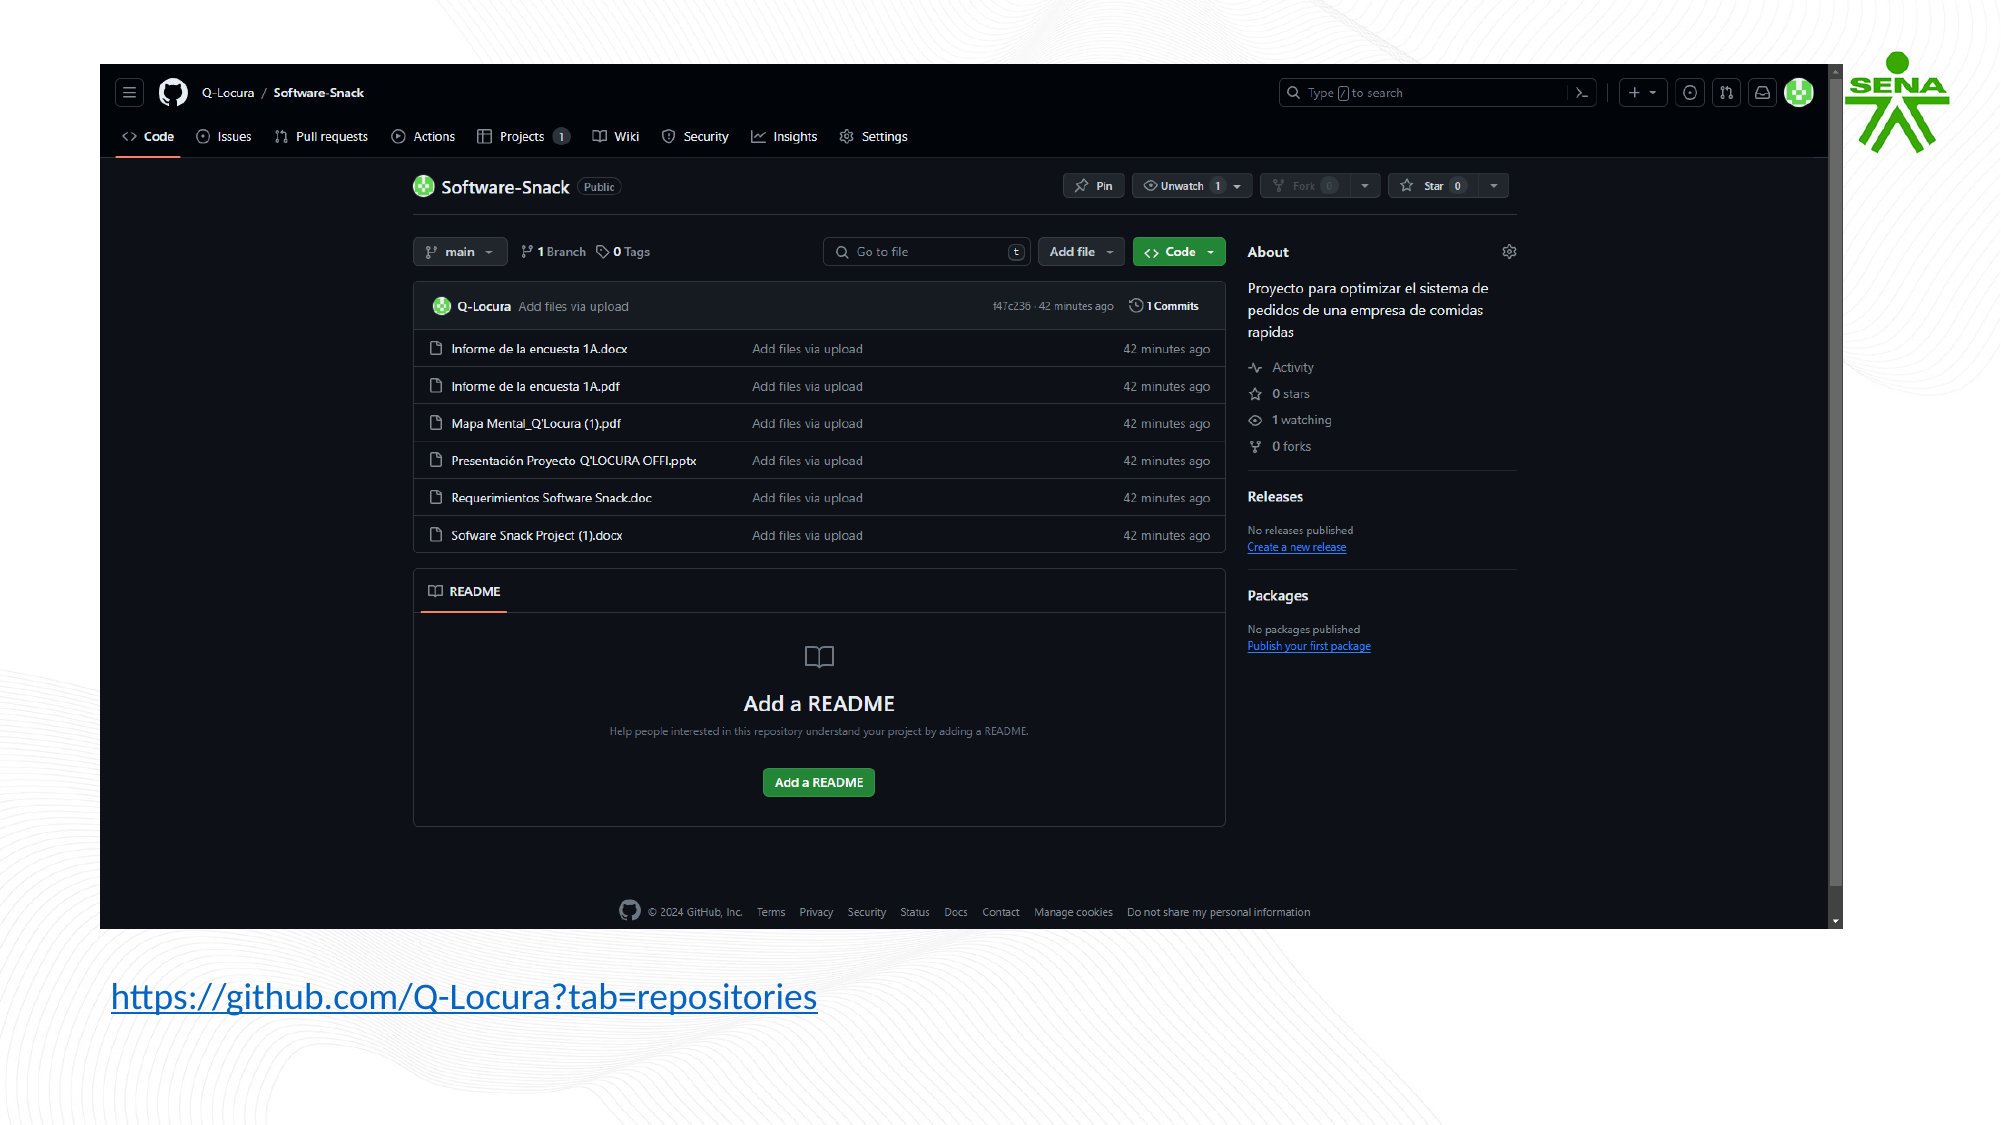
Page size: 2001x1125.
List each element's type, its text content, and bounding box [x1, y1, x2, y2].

picture [0, 0, 2001, 1125]
text_box https://github.com/Q-Locura?tab=repositories [95, 964, 949, 1070]
